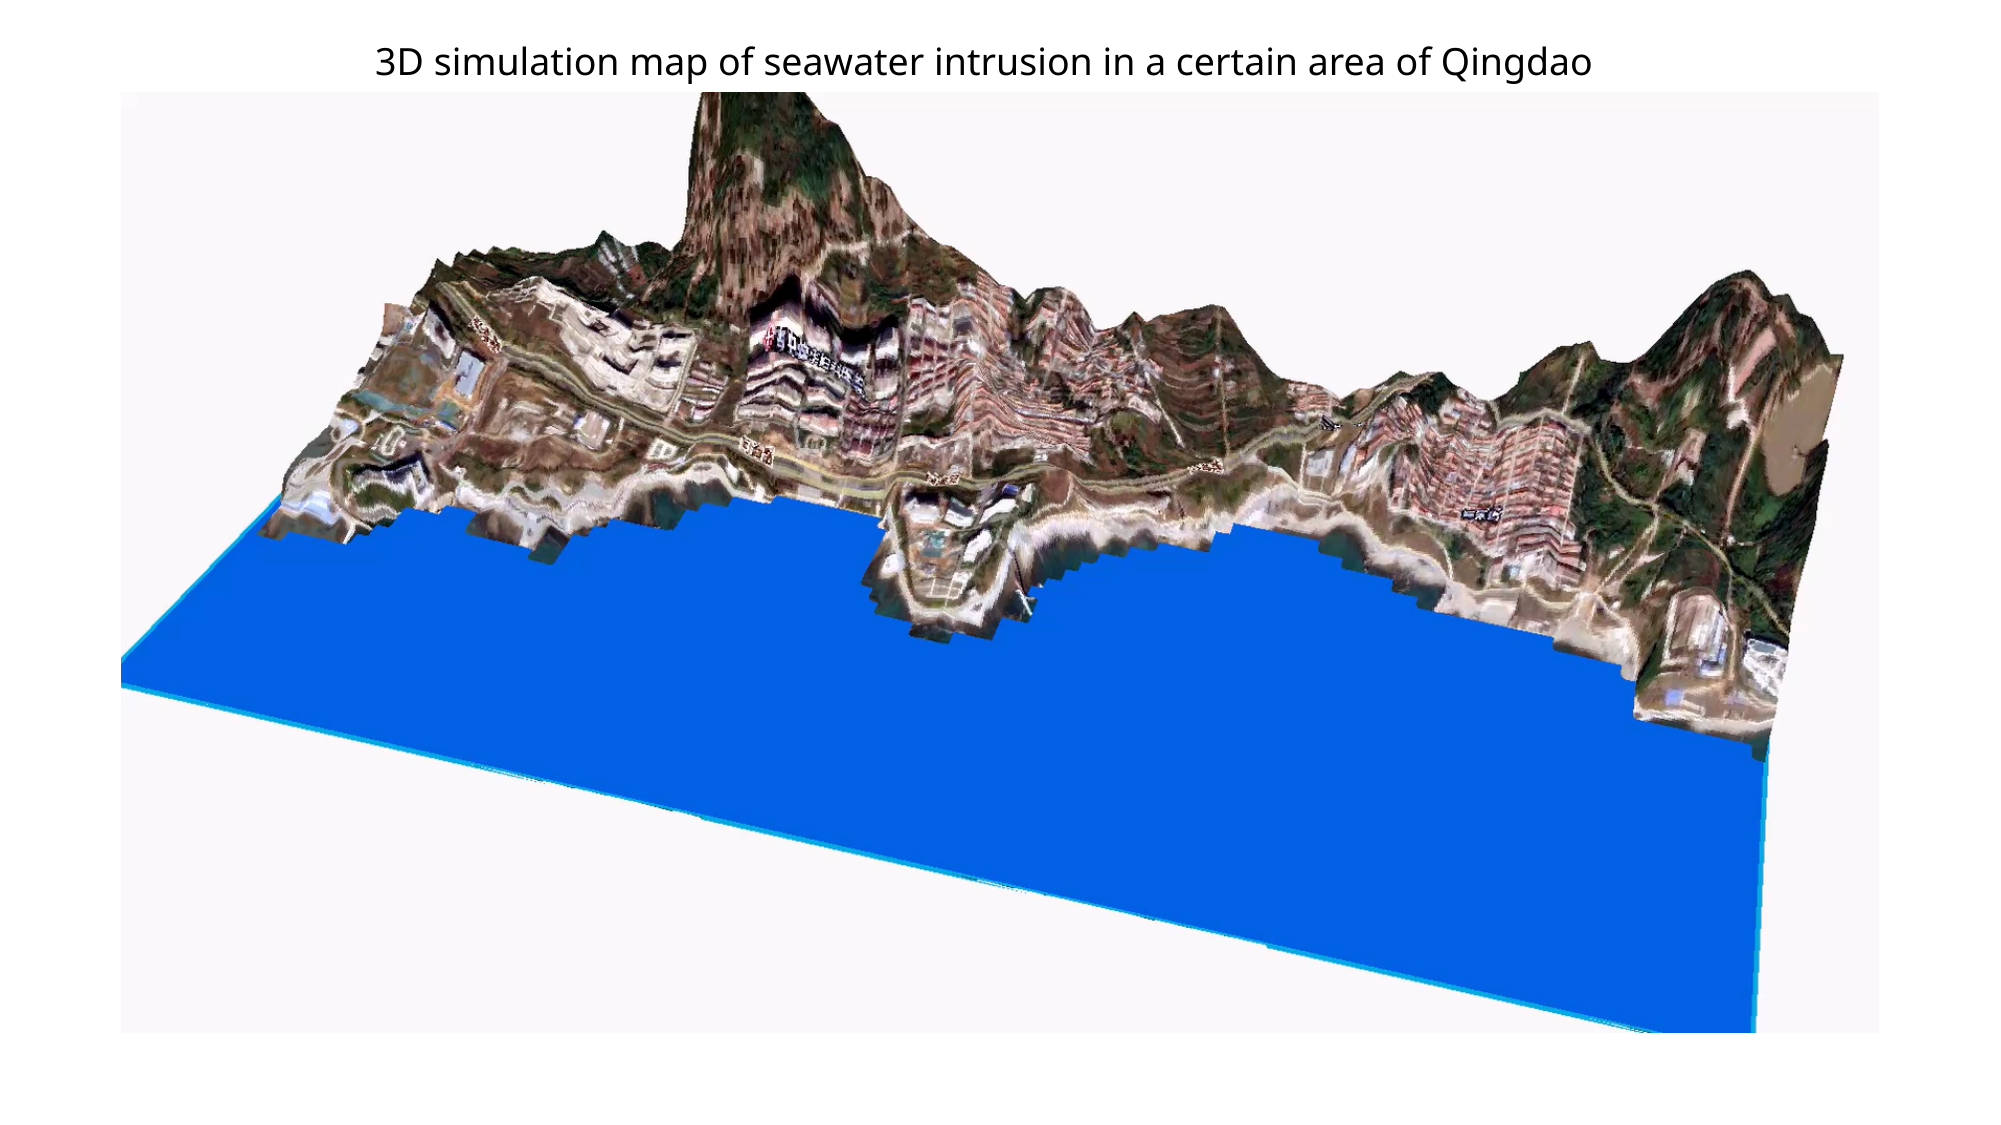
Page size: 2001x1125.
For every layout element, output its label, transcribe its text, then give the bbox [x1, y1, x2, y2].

text_box 3D simulation map of seawater intrusion in a certain area of Qingdao [360, 31, 1640, 91]
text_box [120, 91, 1880, 1034]
